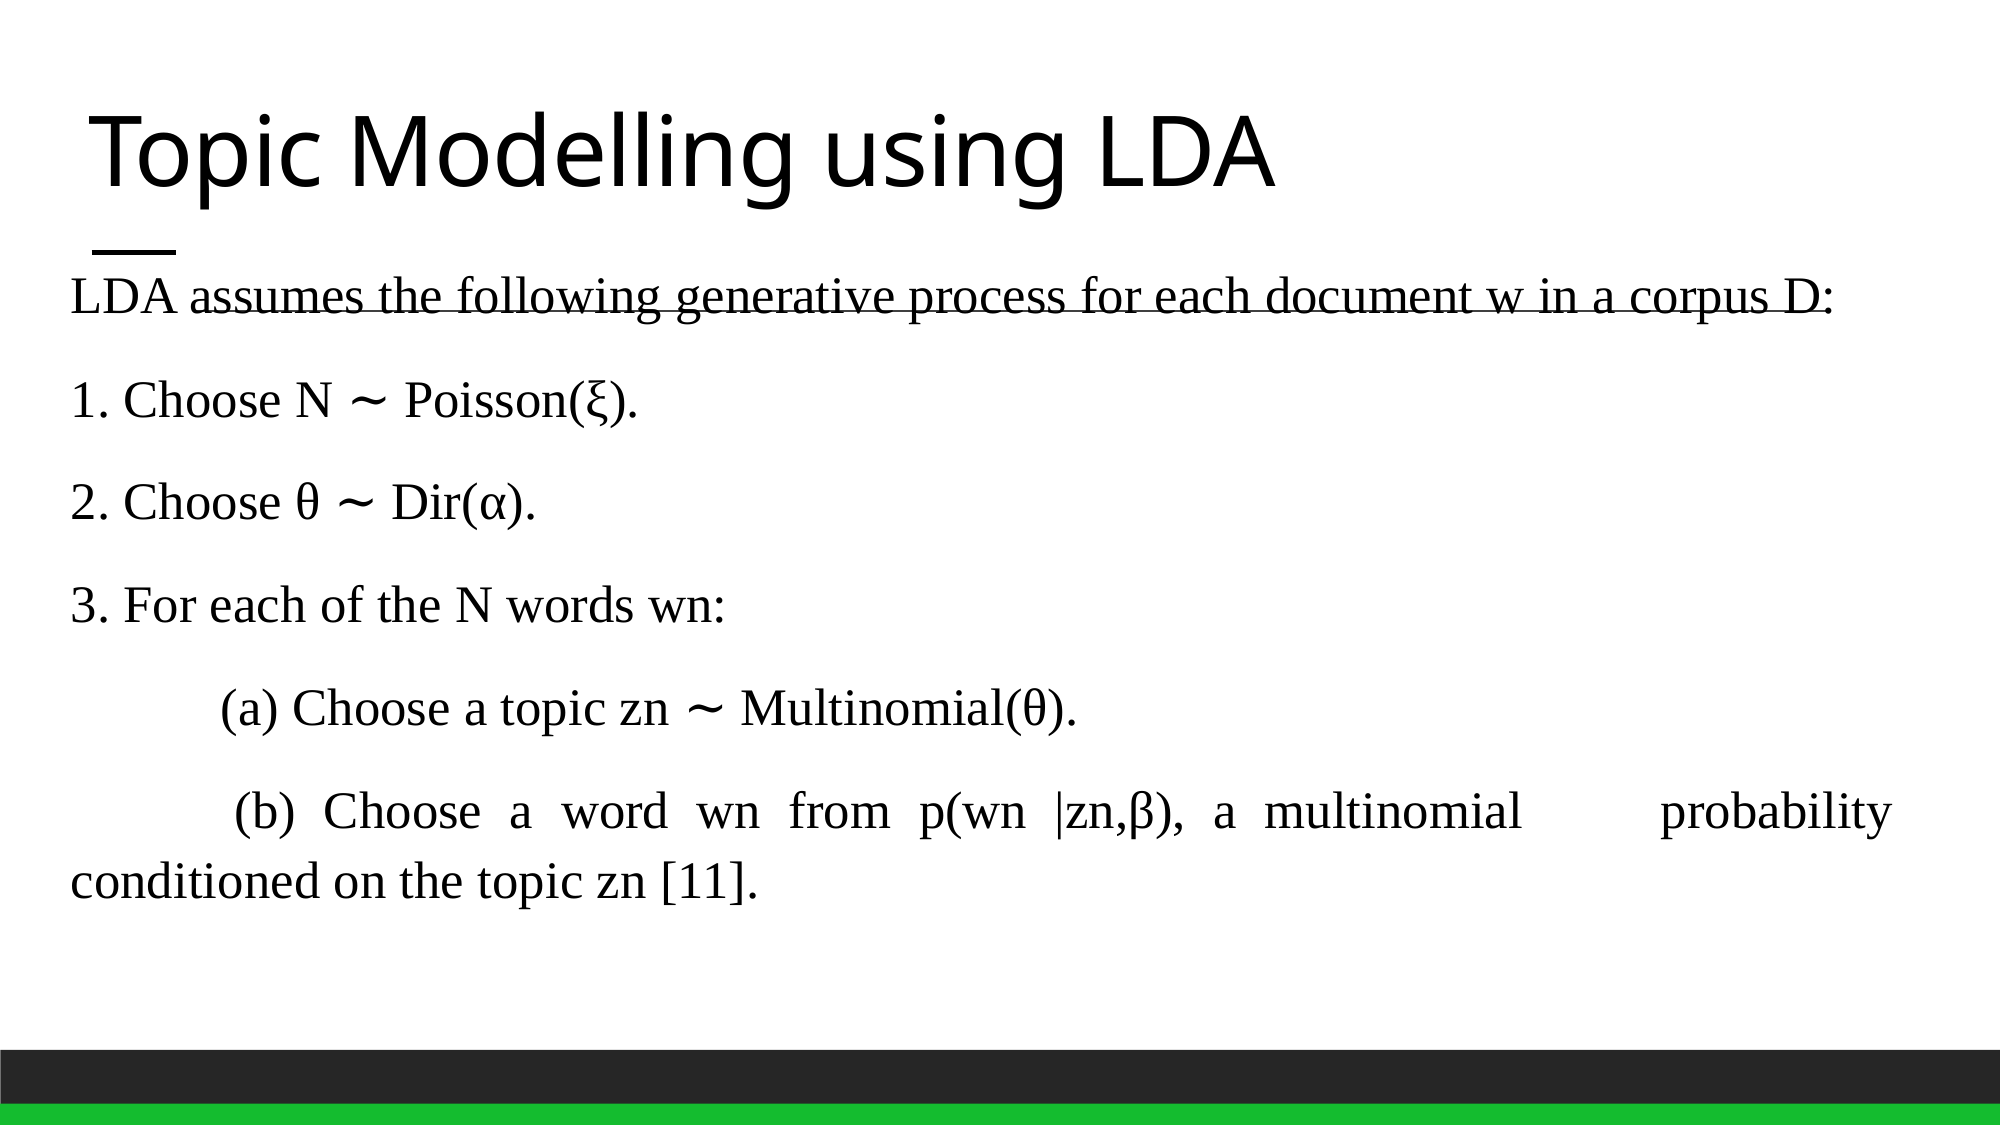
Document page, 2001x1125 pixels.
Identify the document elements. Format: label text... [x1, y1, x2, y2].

list LDA assumes the following generative process for each document w in a corpus D: 1. Choose N ∼ Poisson(ξ). 2. Choose θ ∼ Dir(α). 3. For each of the N words wn: (a) Choose a topic zn ∼ Multinomial(θ). (b) Choose a word wn from p(wn |zn,β), a multinomial probability conditioned on the topic zn [11]. [50, 234, 1915, 925]
title Topic Modelling using LDA [68, 81, 1932, 223]
